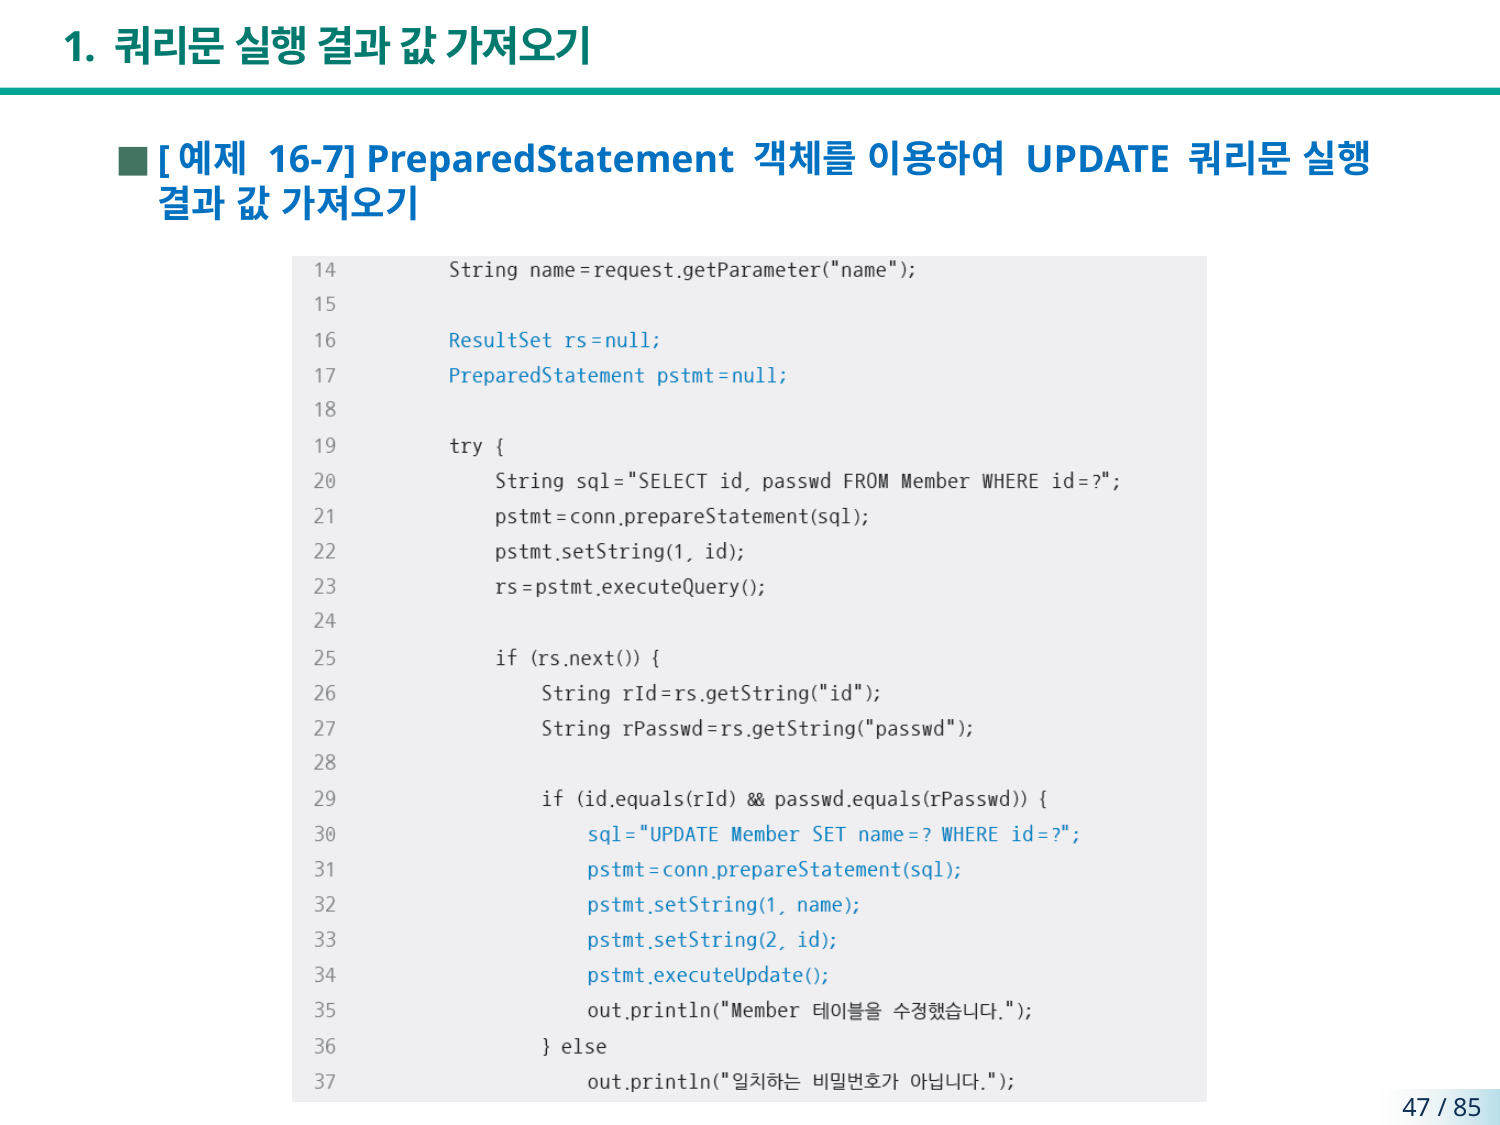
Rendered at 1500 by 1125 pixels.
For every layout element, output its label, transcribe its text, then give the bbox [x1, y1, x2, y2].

title 1. 쿼리문 실행 결과 값 가져오기 [47, 5, 1325, 84]
picture [291, 255, 1208, 1102]
list [예제 16-7] PreparedStatement 객체를 이용하여 UPDATE 쿼리문 실행 결과 값 가져오기 [100, 127, 1459, 1050]
